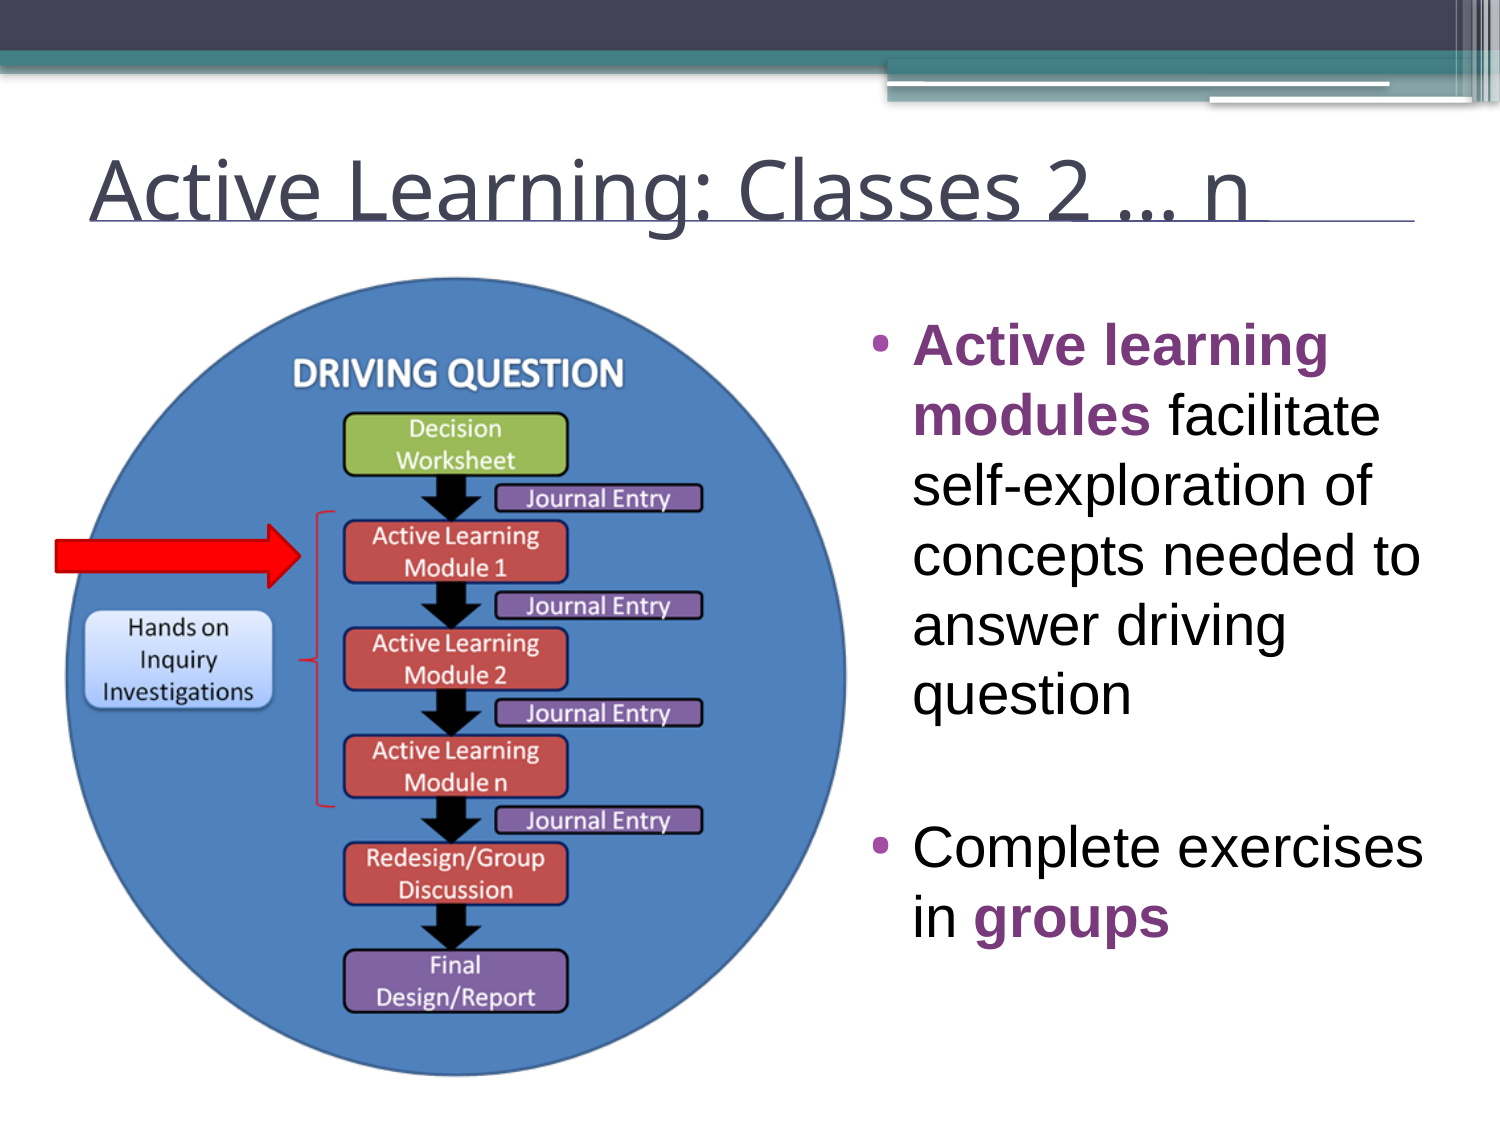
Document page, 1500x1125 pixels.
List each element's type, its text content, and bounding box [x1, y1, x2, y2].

list Active learning modules facilitate self-exploration of concepts needed to answer driving question Complete exercises in groups [856, 299, 1500, 1079]
title Active Learning: Classes 2 … n [75, 99, 1425, 275]
picture [62, 274, 851, 1081]
